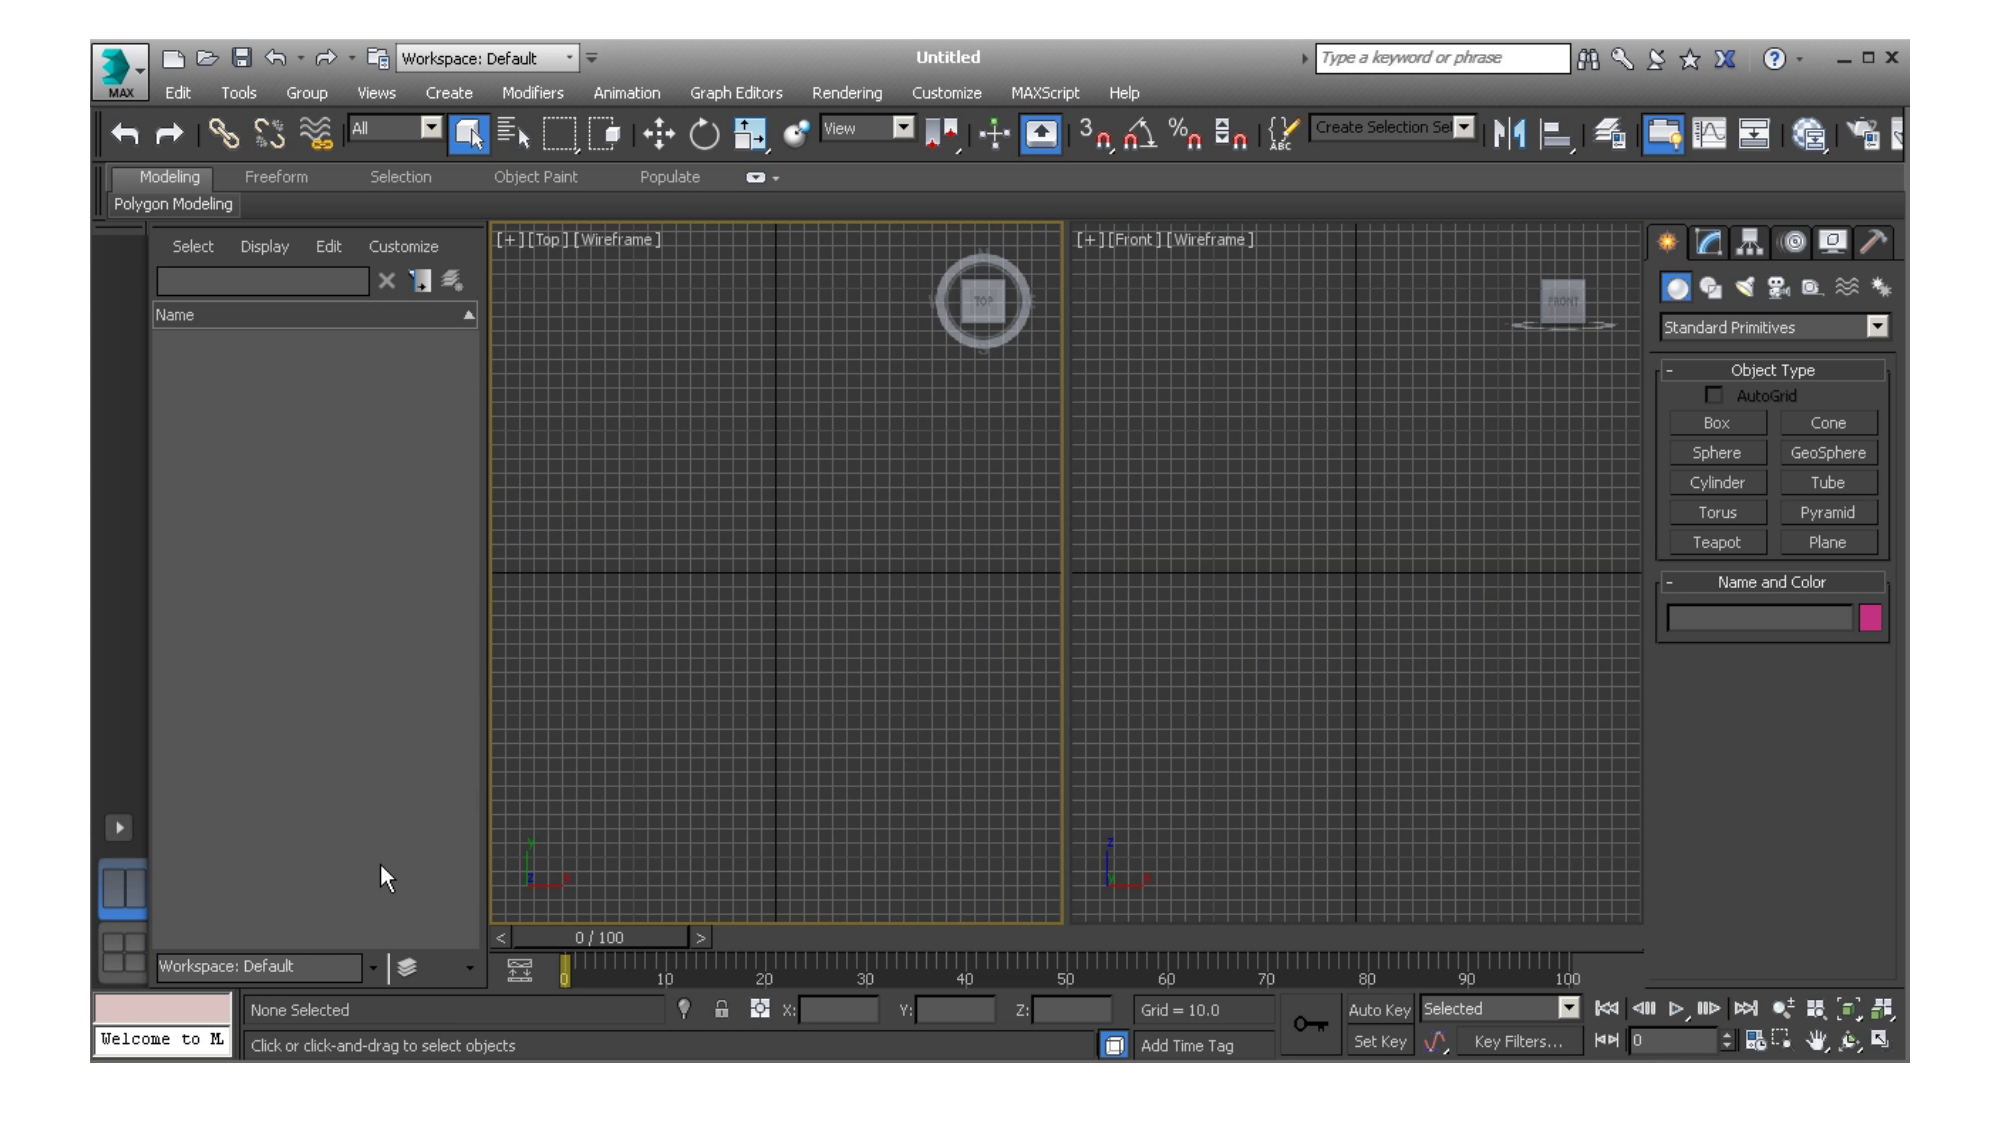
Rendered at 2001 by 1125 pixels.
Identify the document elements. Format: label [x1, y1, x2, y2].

picture [90, 39, 1910, 1063]
